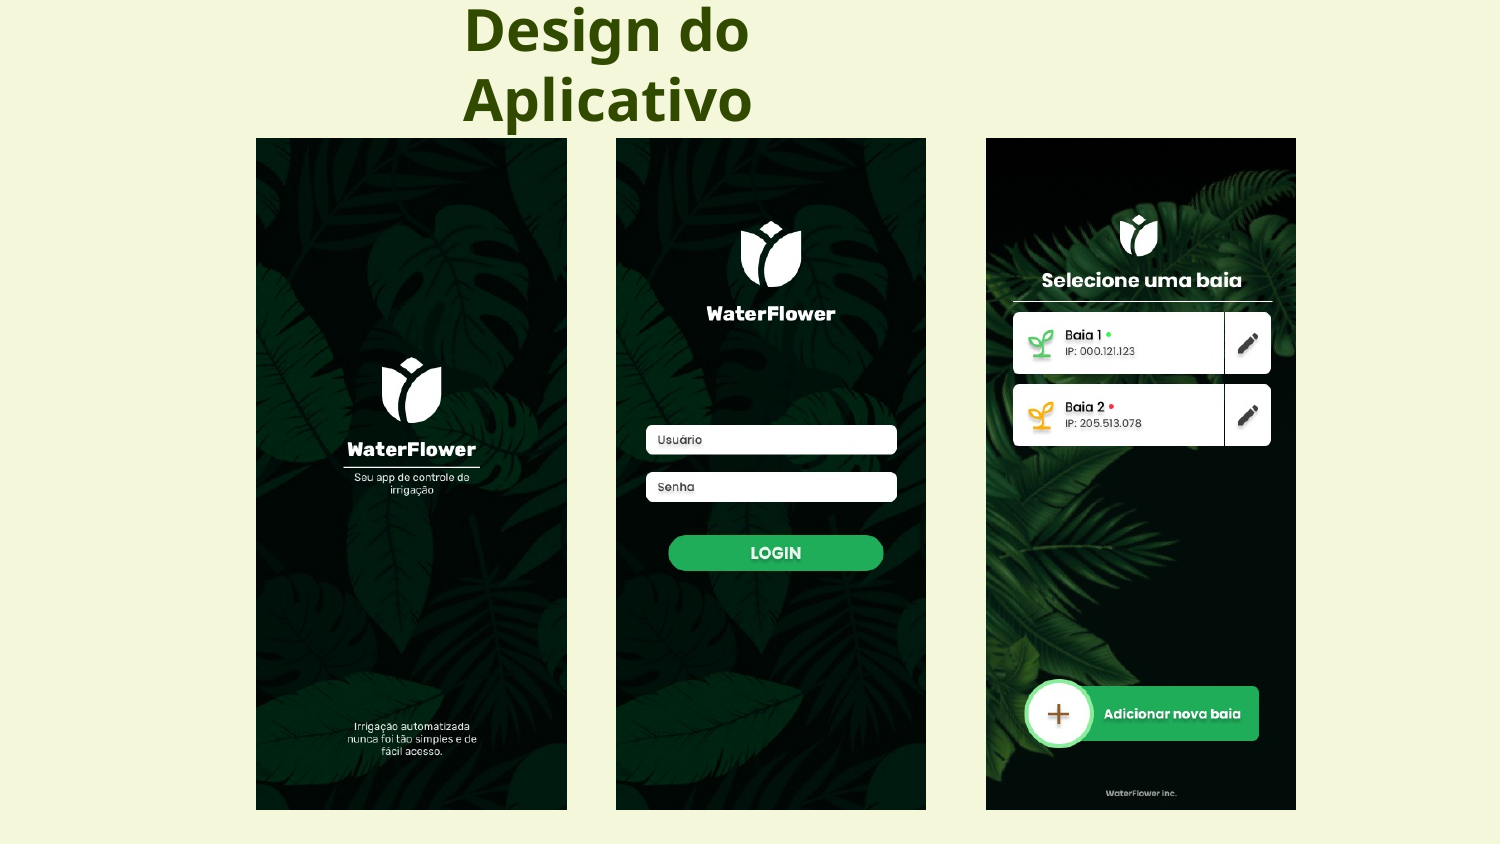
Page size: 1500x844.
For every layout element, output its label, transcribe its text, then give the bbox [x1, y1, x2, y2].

picture [615, 138, 927, 810]
picture [256, 138, 567, 810]
title Design do Aplicativo [448, 19, 1052, 108]
picture [985, 138, 1296, 810]
